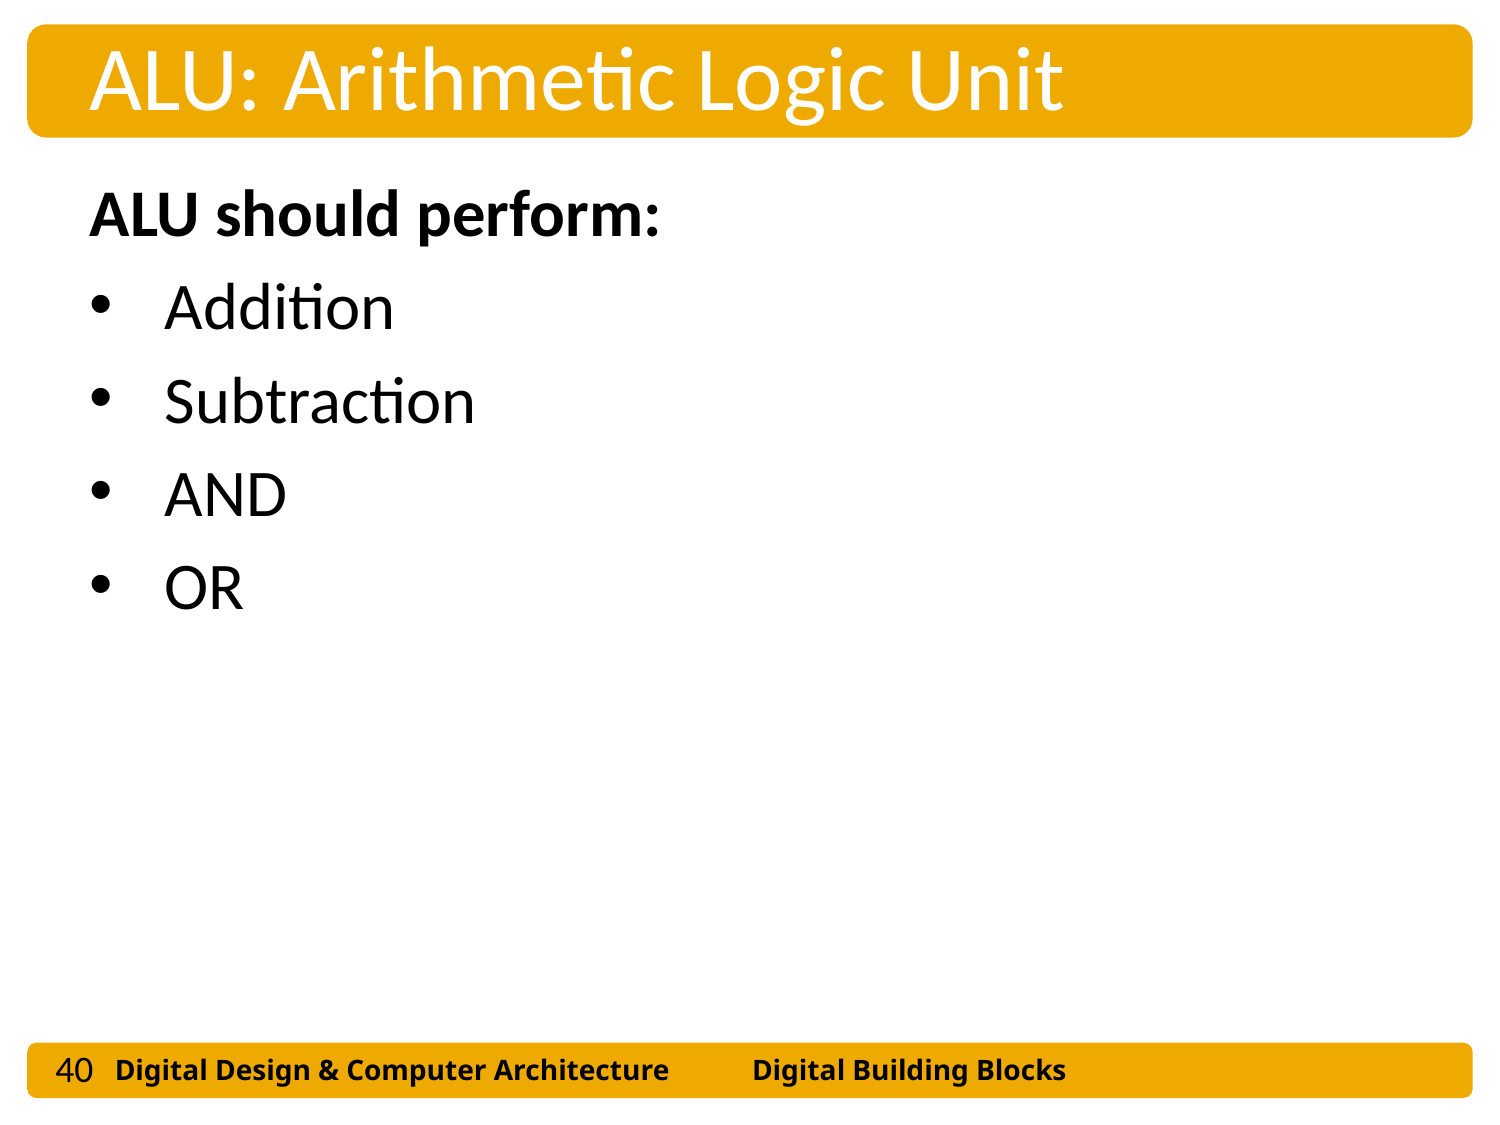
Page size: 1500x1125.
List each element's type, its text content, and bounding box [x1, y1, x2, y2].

text_box ALU should perform: Addition Subtraction AND OR [74, 162, 1488, 1013]
slide_number 40 [40, 1037, 164, 1096]
text_box ALU: Arithmetic Logic Unit [75, 11, 1375, 136]
